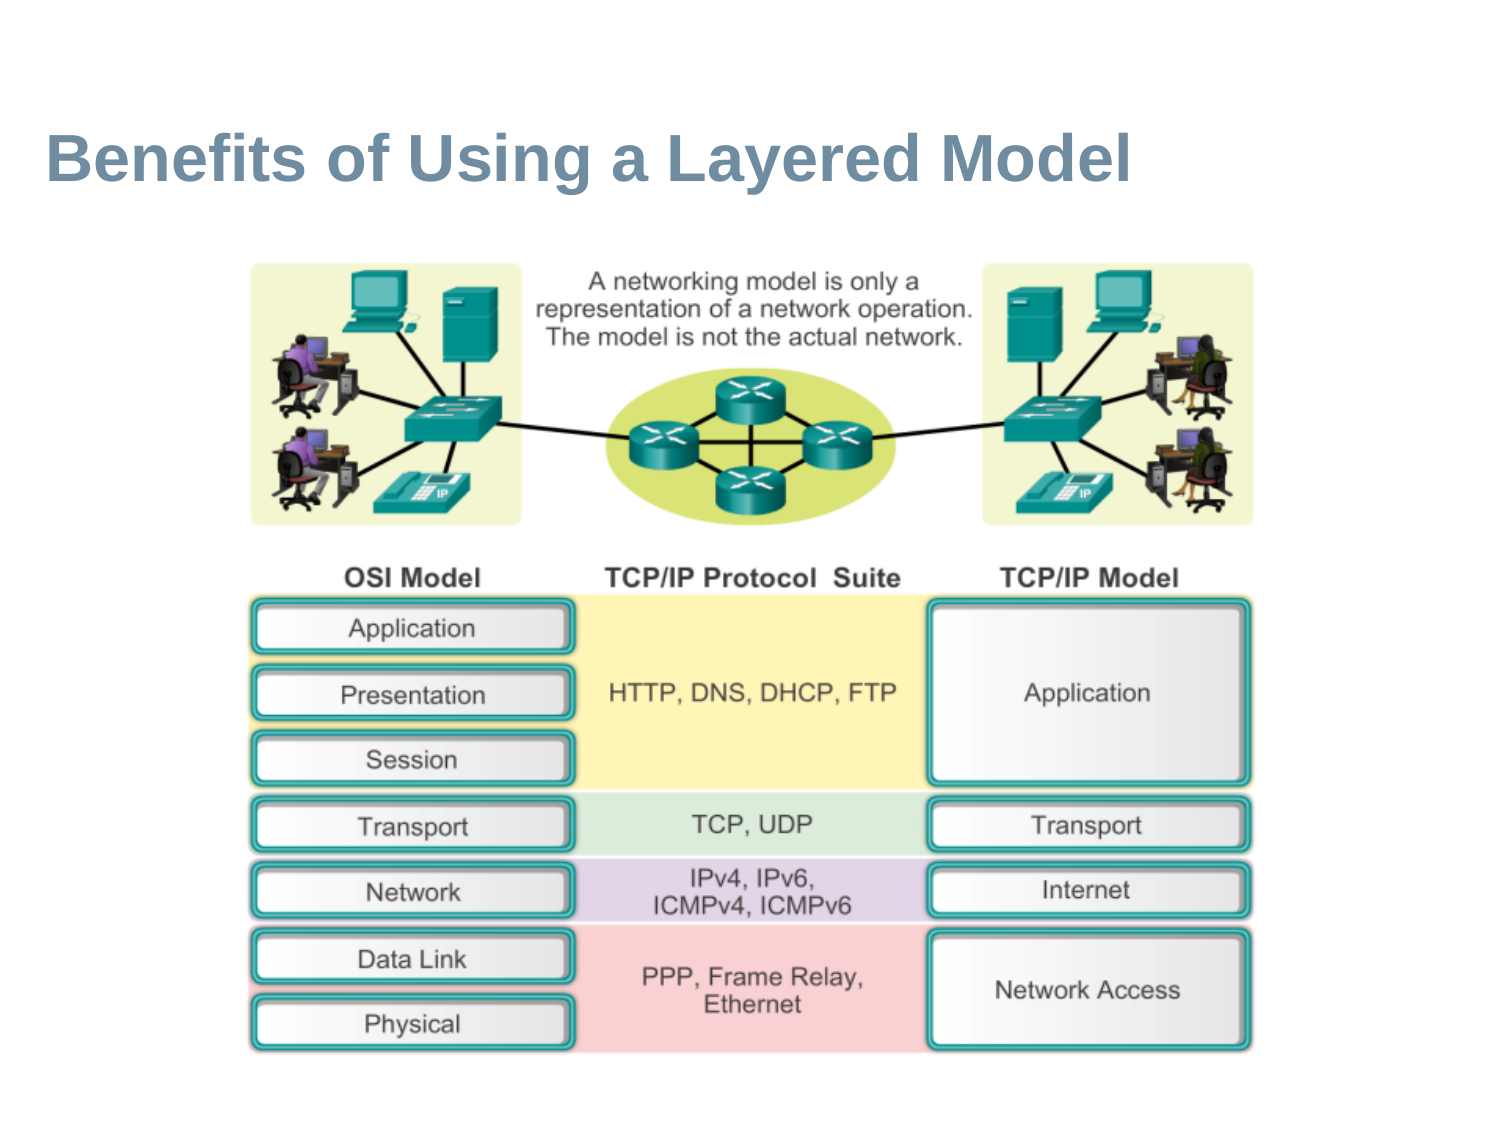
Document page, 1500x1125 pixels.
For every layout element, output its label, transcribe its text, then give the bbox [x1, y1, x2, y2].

title Benefits of Using a Layered Model [31, 64, 1471, 203]
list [34, 252, 1468, 1061]
